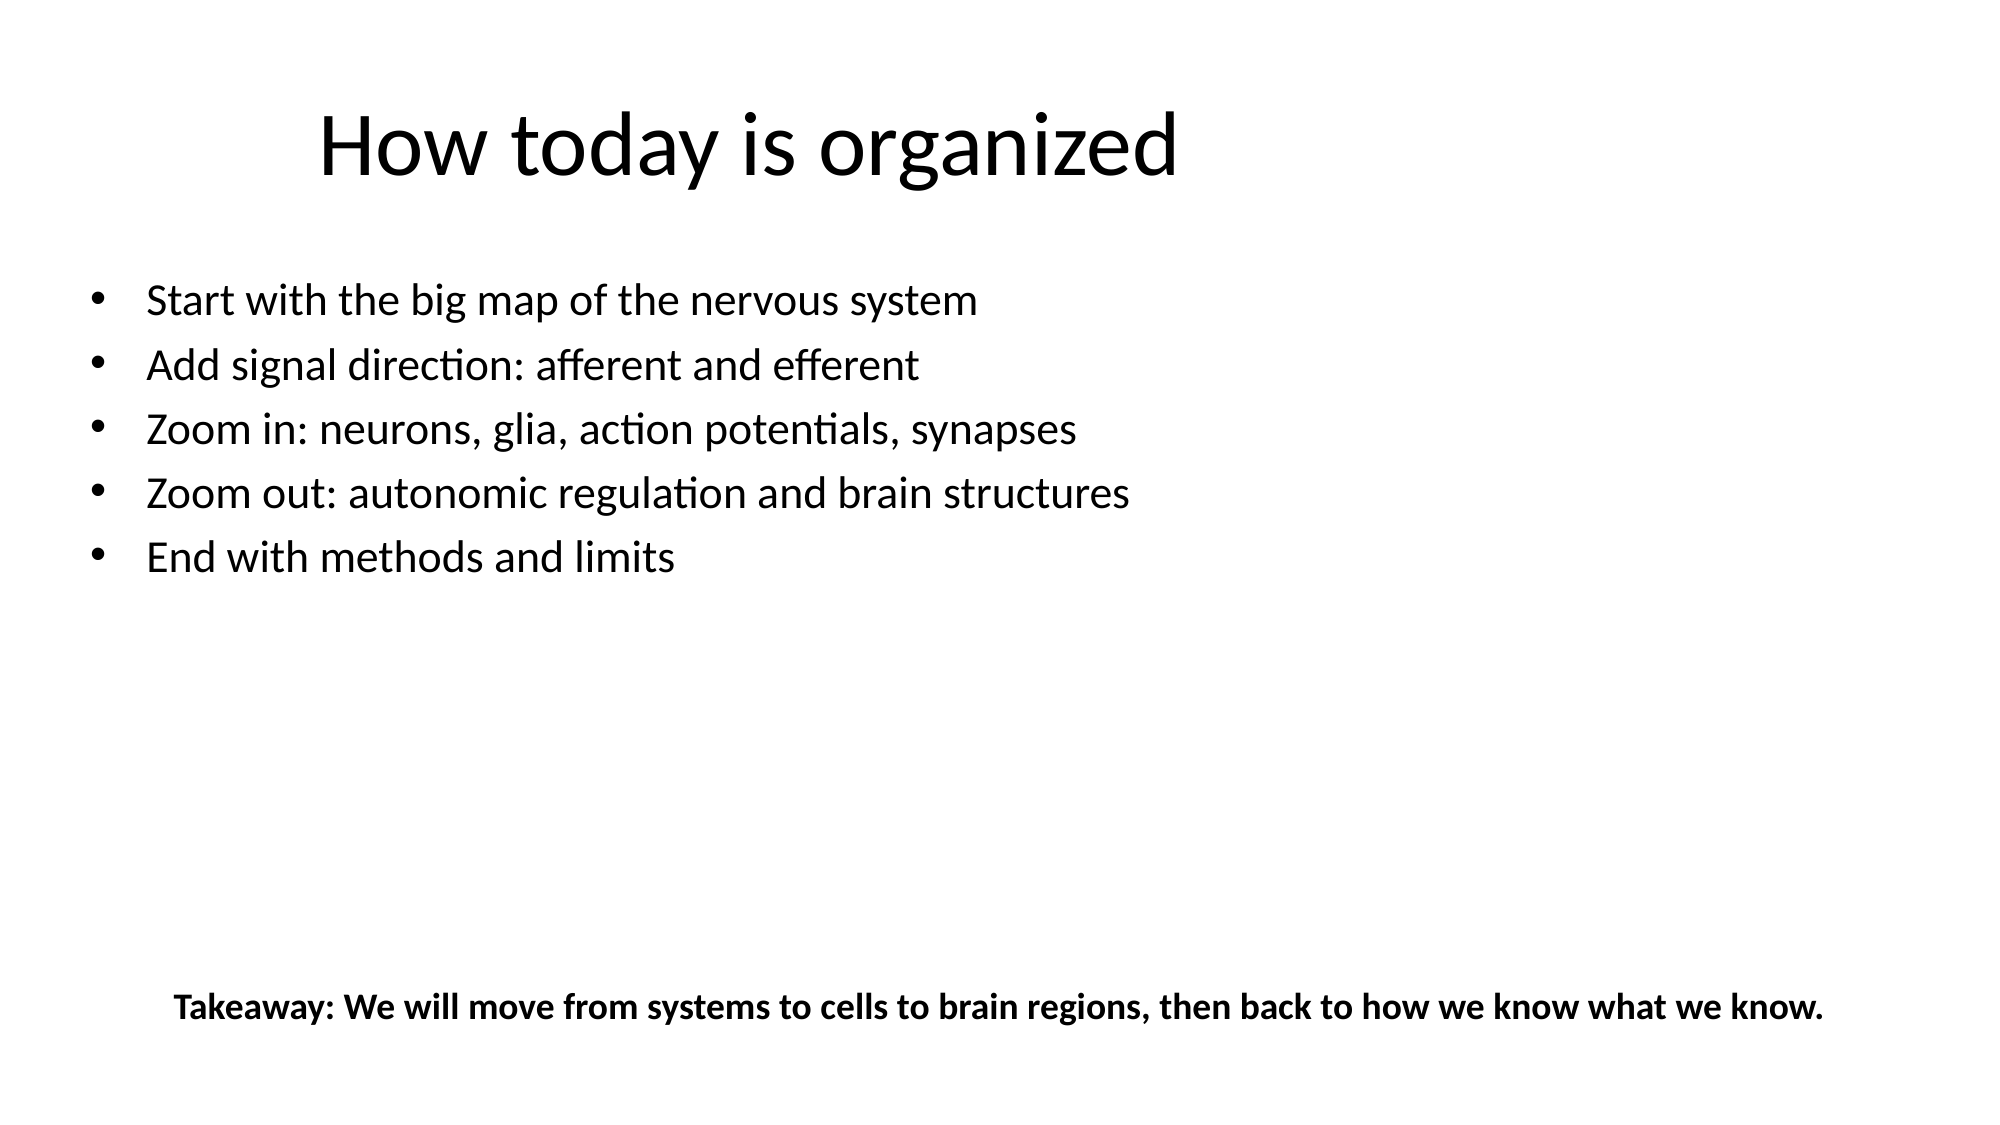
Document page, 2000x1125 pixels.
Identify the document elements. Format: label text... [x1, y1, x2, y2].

title How today is organized [75, 45, 1425, 233]
text_box Takeaway: We will move from systems to cells to brain regions, then back to how we know what we know. [158, 974, 1842, 1035]
list Start with the big map of the nervous system Add signal direction: afferent and efferent Zoom in: neurons, glia, action potentials, synapses Zoom out: autonomic regulation and brain structures End with methods and limits [75, 262, 1425, 1005]
